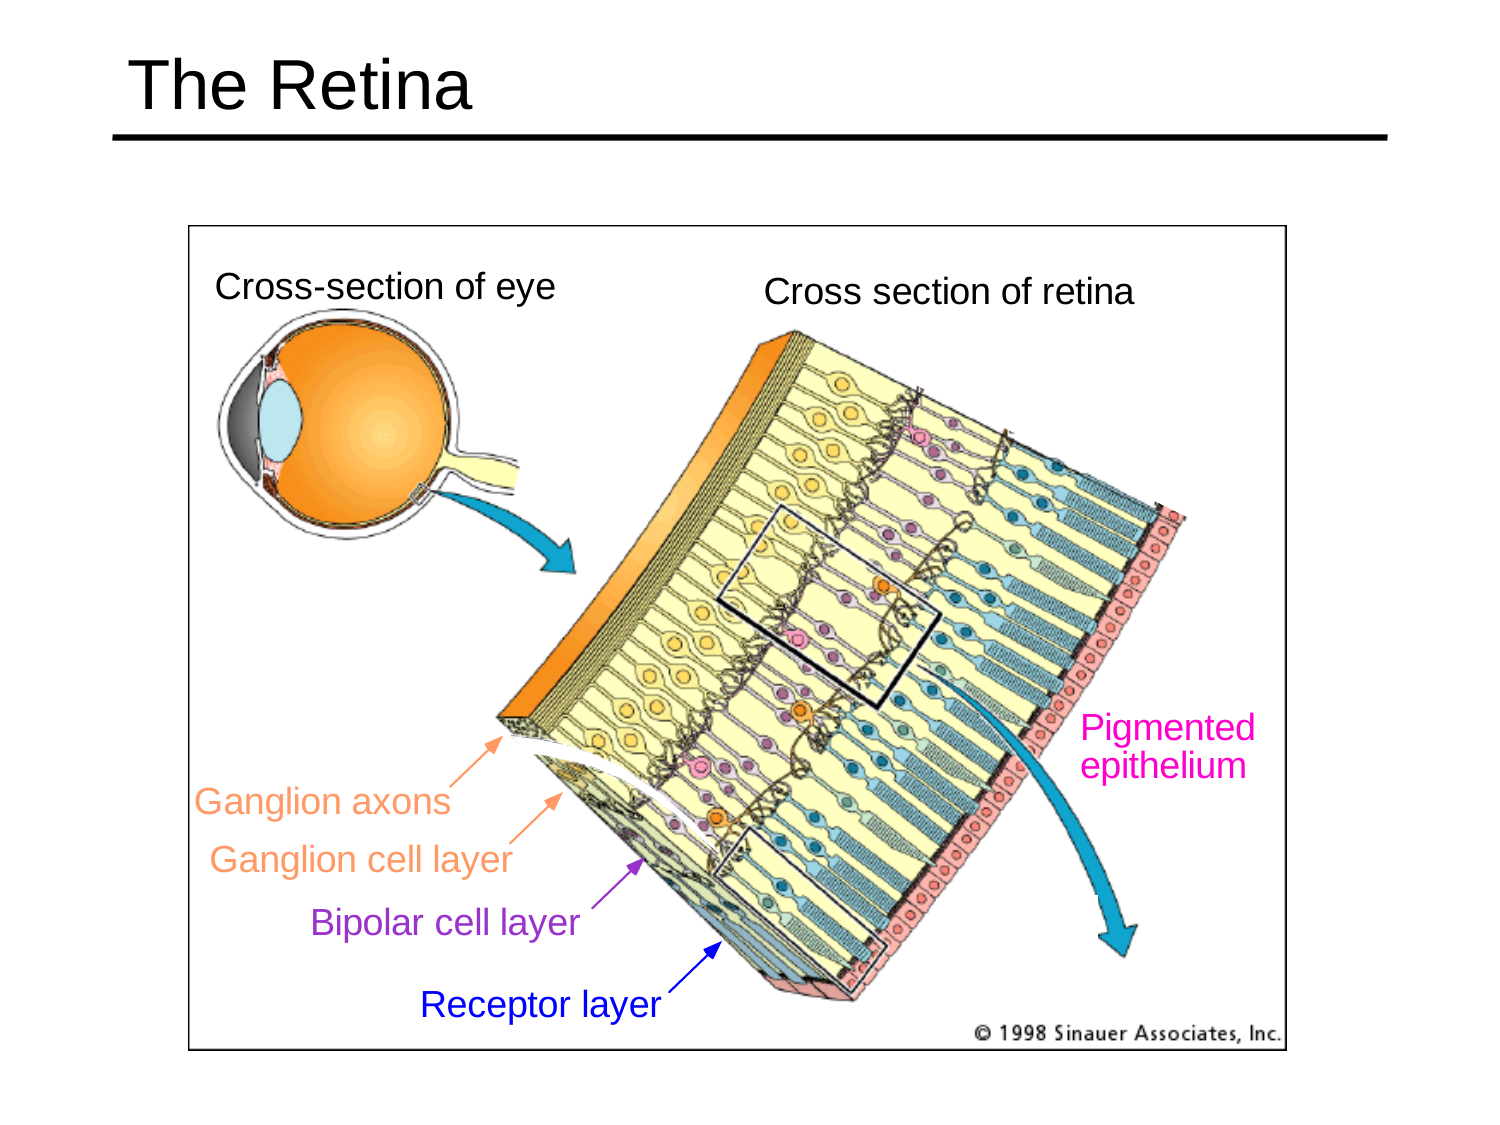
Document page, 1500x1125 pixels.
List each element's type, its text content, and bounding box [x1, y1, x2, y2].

title The Retina [112, 12, 1388, 150]
picture [187, 224, 1288, 1052]
